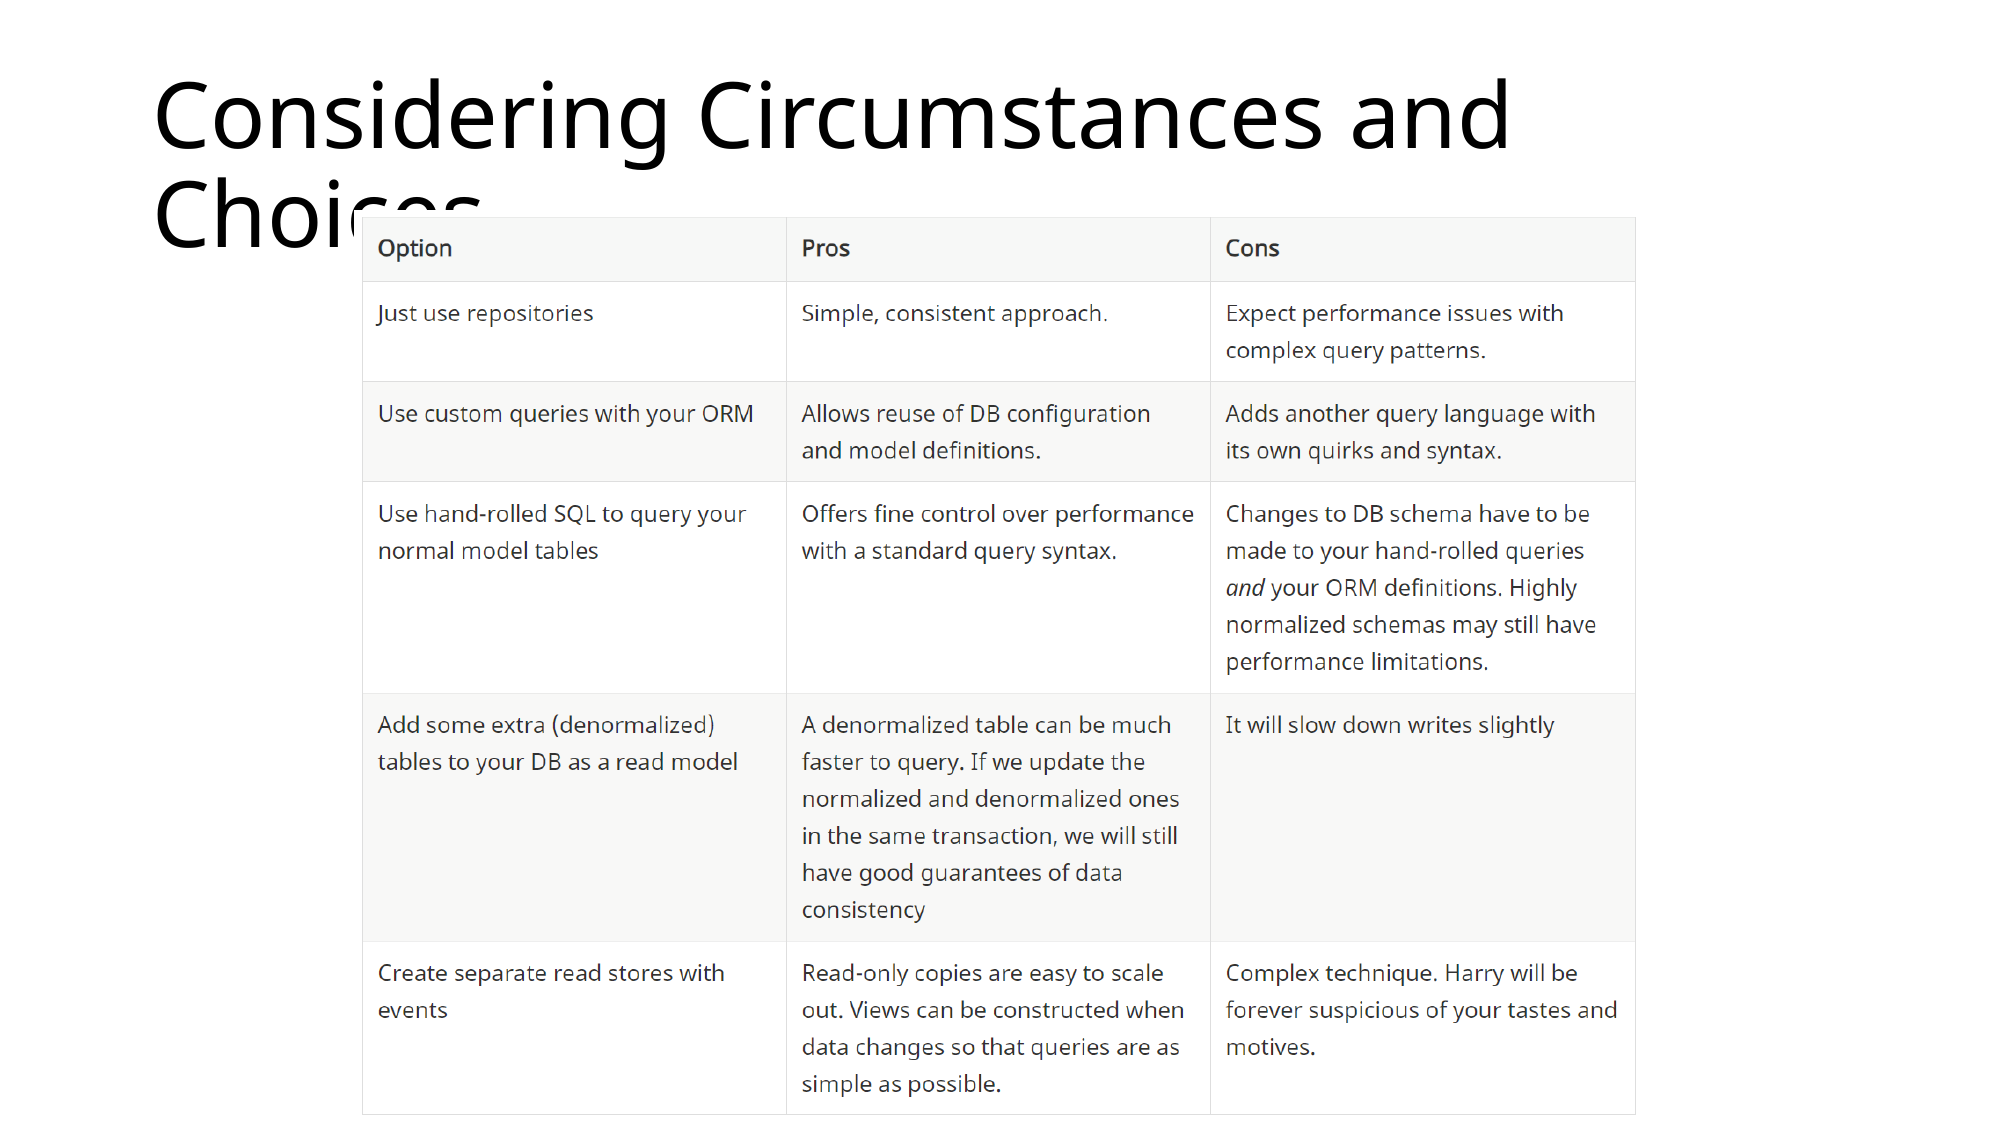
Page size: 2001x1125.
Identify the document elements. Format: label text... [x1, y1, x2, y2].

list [354, 210, 1646, 1125]
title Considering Circumstances and Choices [137, 59, 1863, 278]
